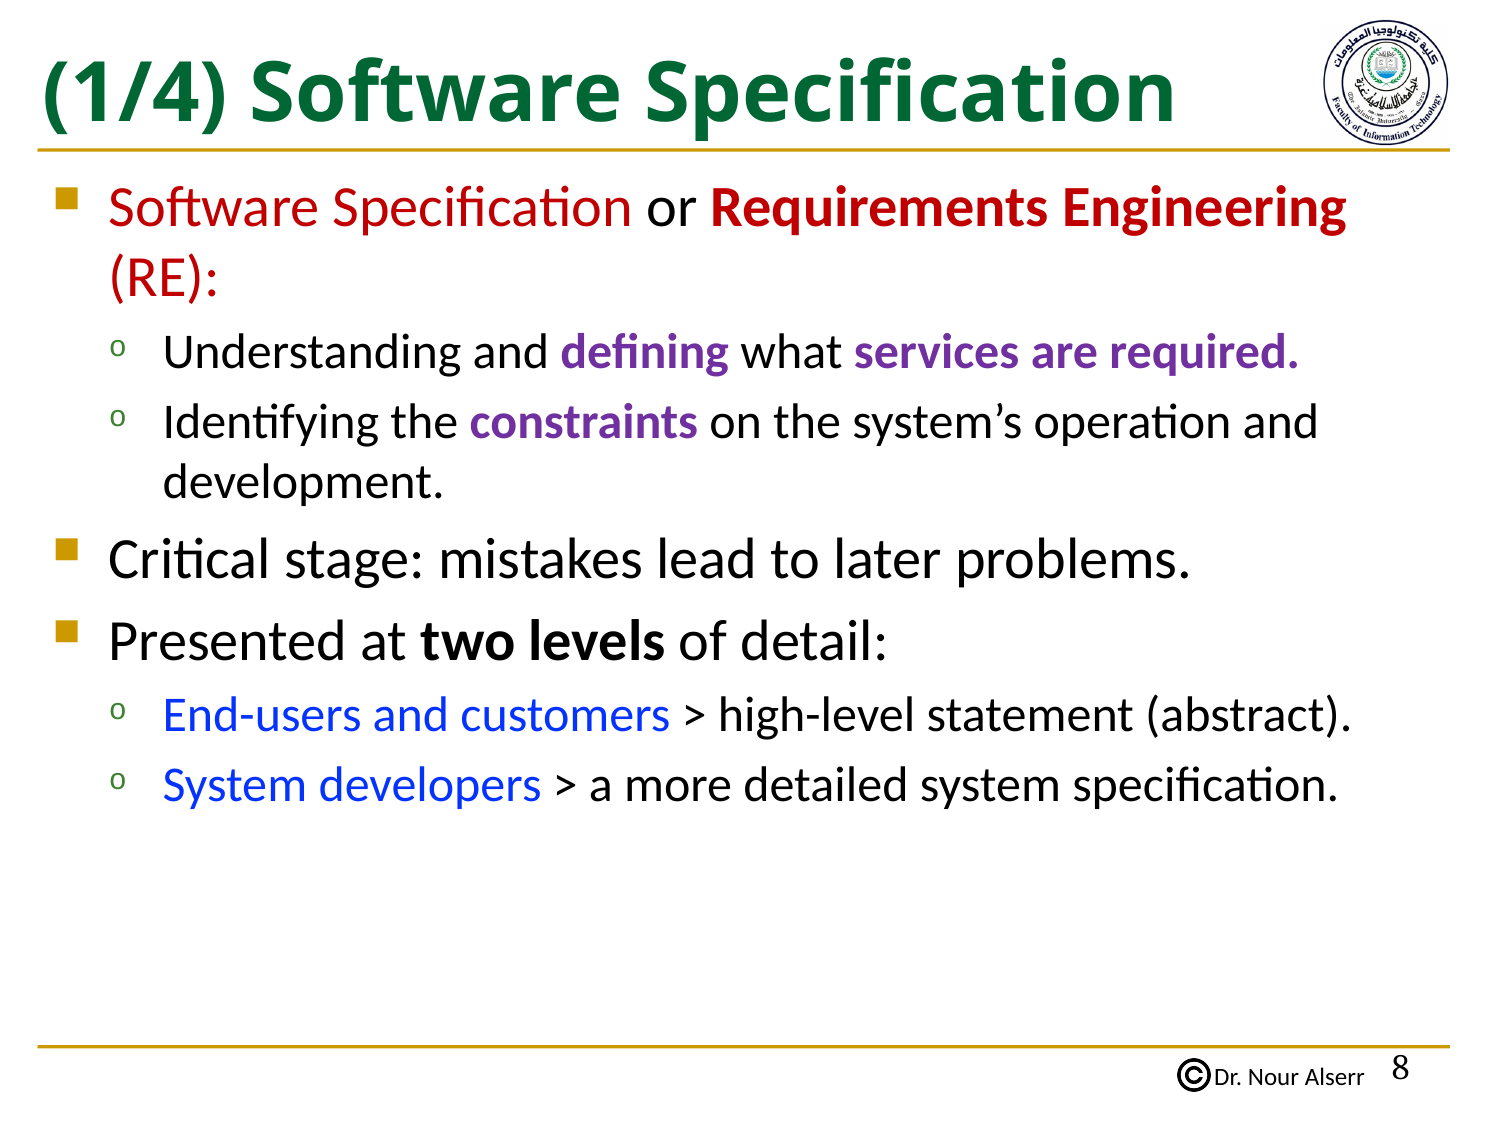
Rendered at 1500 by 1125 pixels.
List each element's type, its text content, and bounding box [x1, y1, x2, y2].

title (1/4) Software Specification [26, 30, 1461, 207]
slide_number 8 [1074, 1023, 1426, 1100]
list Software Specification or Requirements Engineering (RE): Understanding and defining what services are required. Identifying the constraints on the system’s operation and development. Critical stage: mistakes lead to later problems. Presented at two levels of detail: End-users and customers > high-level statement (abstract). System developers > a more detailed system specification. [37, 160, 1451, 962]
picture [1321, 18, 1450, 30]
